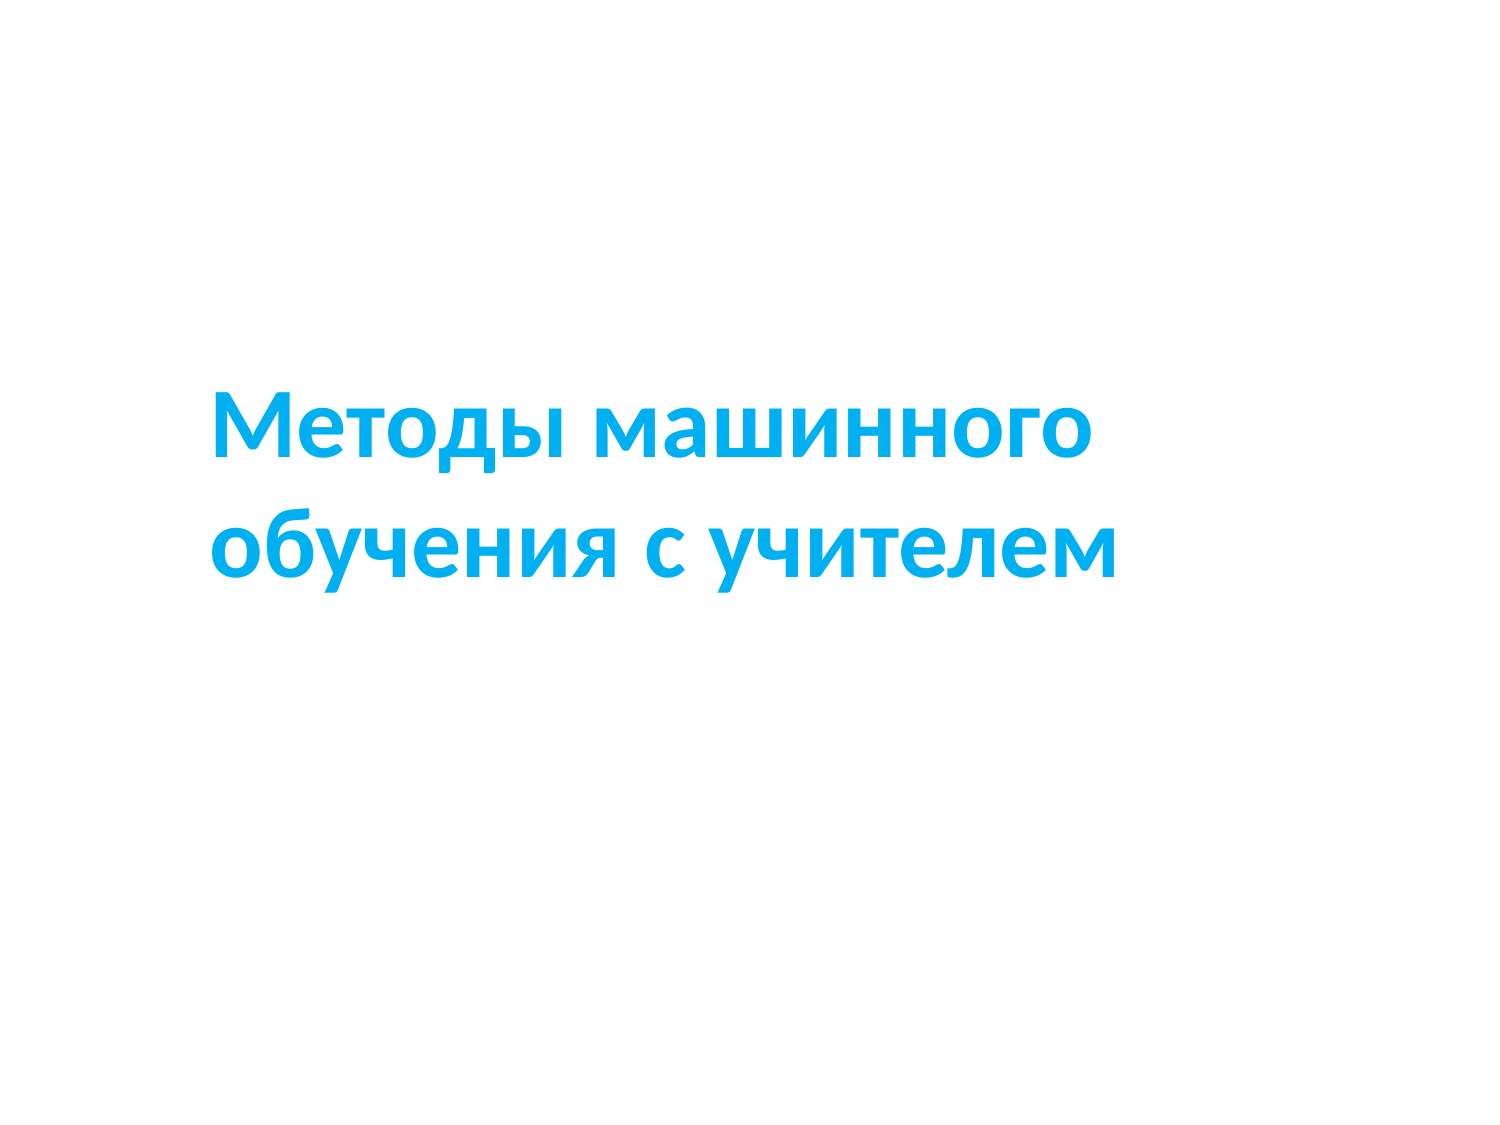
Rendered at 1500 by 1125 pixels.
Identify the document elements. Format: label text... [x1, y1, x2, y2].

text_box Методы машинного обучения с учителем [194, 282, 1376, 794]
